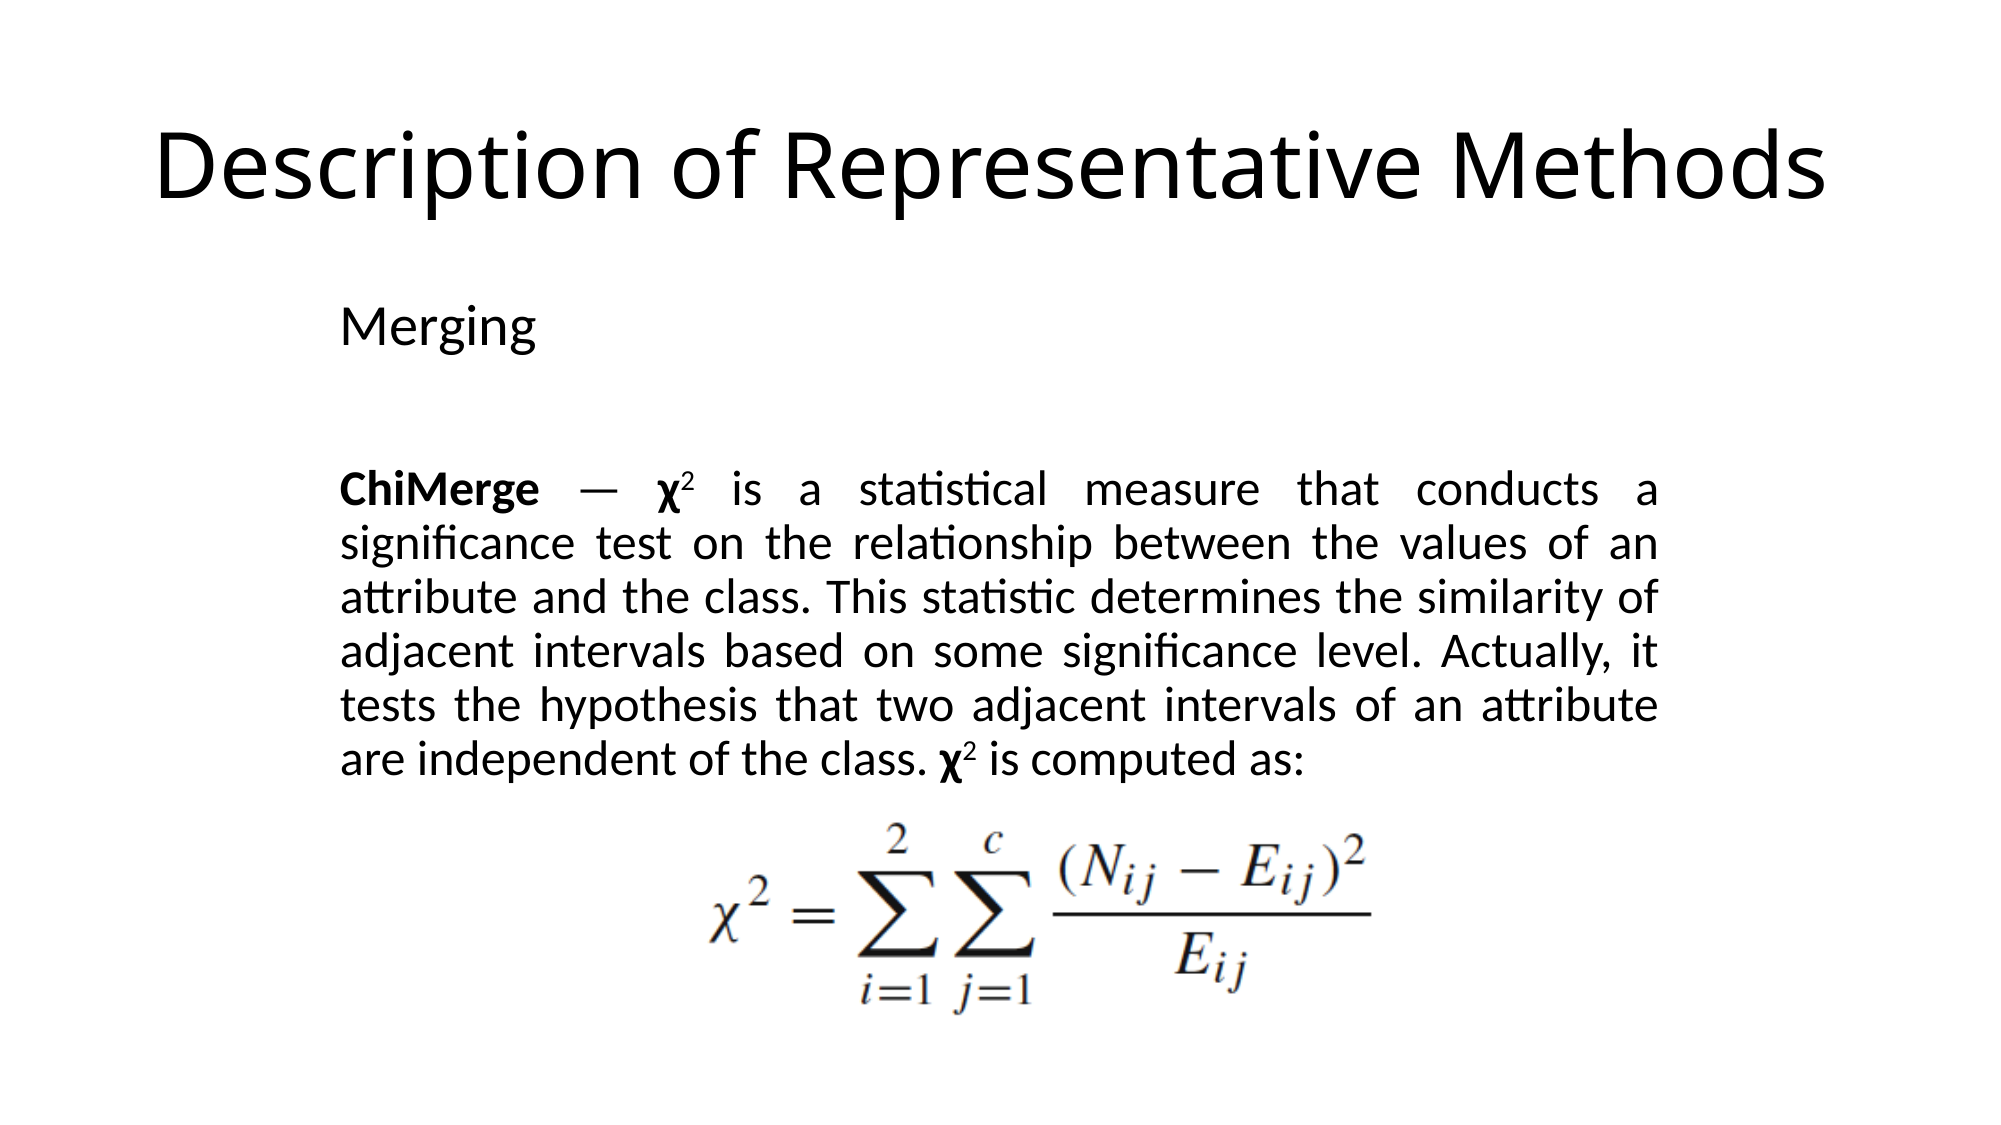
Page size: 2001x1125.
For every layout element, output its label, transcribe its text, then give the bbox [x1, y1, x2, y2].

picture [692, 798, 1402, 1035]
title Description of Representative Methods [137, 59, 1863, 278]
list Merging ChiMerge — χ2 is a statistical measure that conducts a significance test on the relationship between the values of an attribute and the class. This statistic determines the similarity of adjacent intervals based on some significance level. Actually, it tests the hypothesis that two adjacent intervals of an attribute are independent of the class. χ2 is computed as: [324, 287, 1675, 1083]
